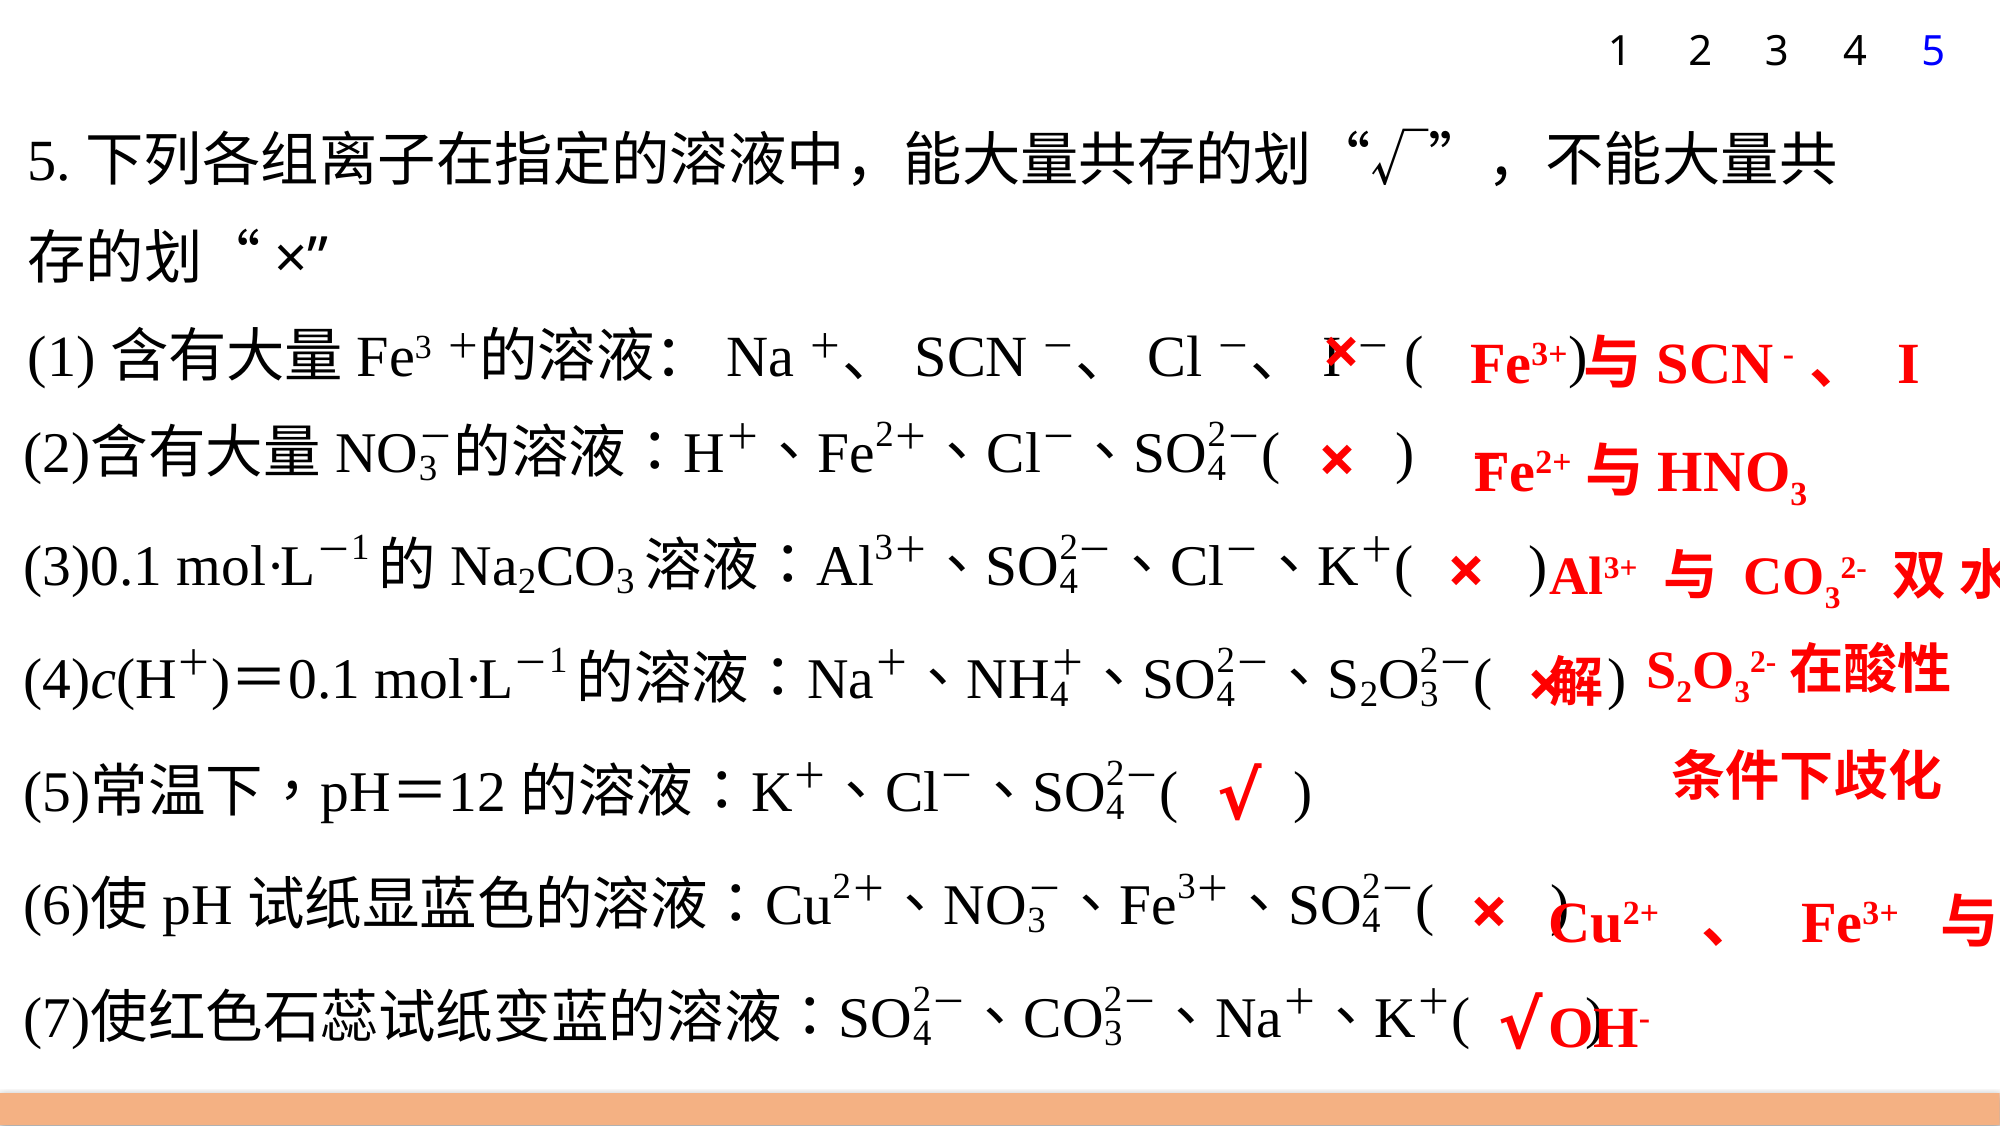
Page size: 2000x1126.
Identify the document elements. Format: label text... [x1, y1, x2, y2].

text_box S2O32-在酸性 条件下歧化 [1727, 590, 1979, 814]
text_box 5.下列各组离子在指定的溶液中，能大量共存的划“√”，不能大量共存的划“×” (1)含有大量Fe3＋的溶液：Na＋、SCN－、Cl－、I－( ) [7, 84, 1858, 398]
text_box Al3+与CO32-双水解 [1727, 496, 2000, 720]
text_box Cu2+、Fe3+与OH- [1727, 841, 2000, 1066]
text_box 4 [1822, 1, 1888, 97]
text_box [22, 412, 1719, 1107]
text_box Fe3+与SCN -、 I－ [1455, 282, 1950, 410]
text_box 1 [1587, 1, 1653, 97]
text_box 3 [1748, 1, 1806, 97]
text_box 2 [1669, 1, 1731, 97]
text_box 5 [1900, 1, 1967, 97]
text_box [0, 1092, 2000, 1126]
text_box Fe2+与HNO3 [1459, 385, 1954, 496]
text_box × [1307, 301, 1376, 396]
